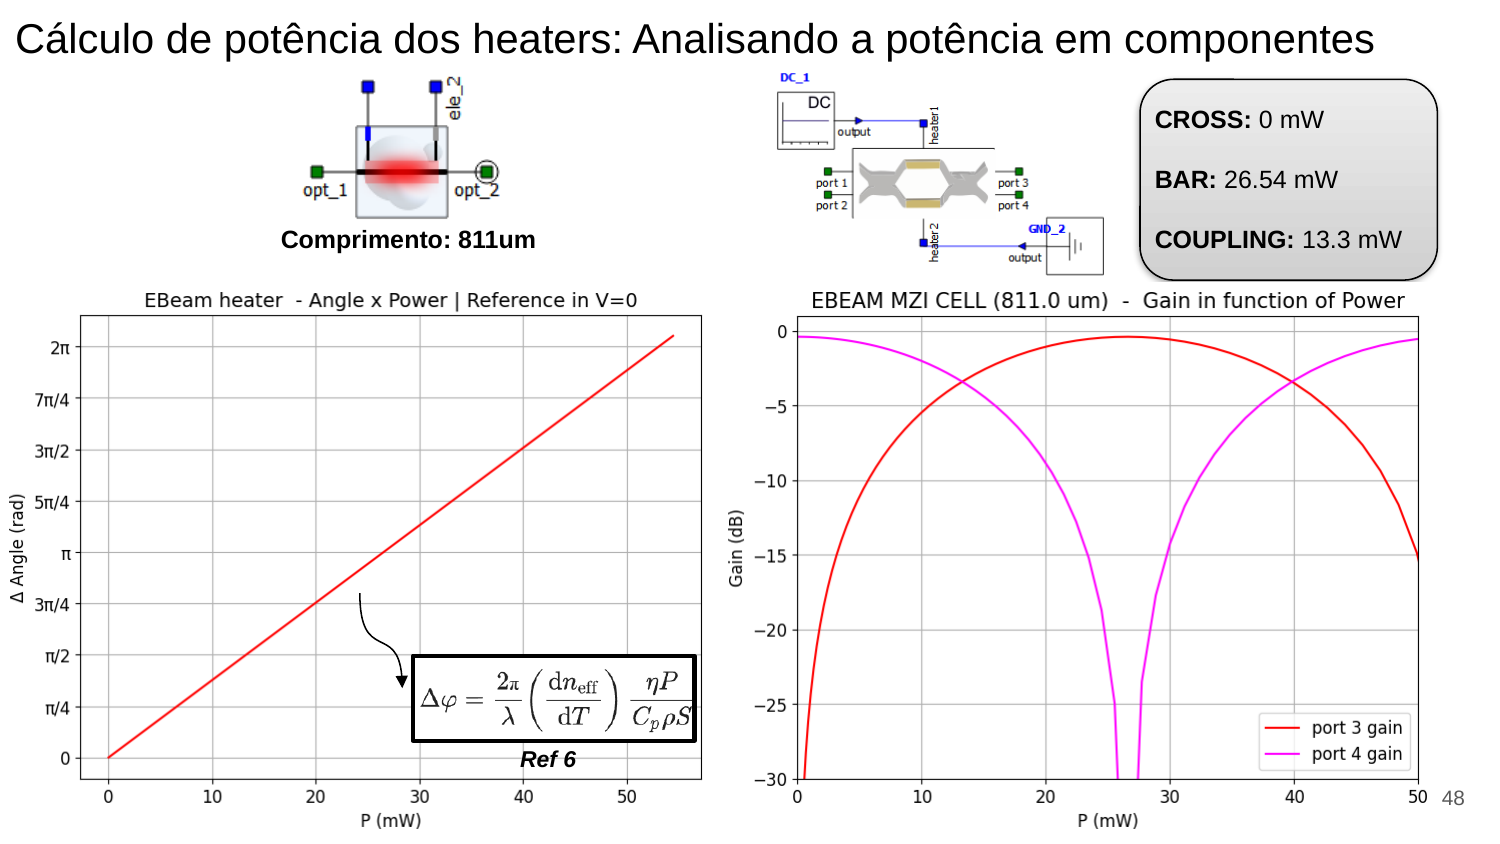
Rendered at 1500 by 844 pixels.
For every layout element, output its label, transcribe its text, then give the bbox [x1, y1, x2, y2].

text_box Cálculo de potência dos heaters: Analisando a potência em componentes [0, 0, 1449, 77]
picture [0, 282, 712, 840]
text_box Comprimento: 811um [266, 216, 552, 262]
text_box [1142, 261, 1435, 281]
slide_number 48 [1442, 764, 1480, 830]
text_box CROSS: 0 mW BAR: 26.54 mW COUPLING: 13.3 mW [1140, 96, 1438, 261]
picture [719, 282, 1438, 840]
picture [763, 62, 1111, 281]
picture [289, 63, 511, 246]
text_box [1143, 78, 1434, 96]
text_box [333, 619, 429, 663]
